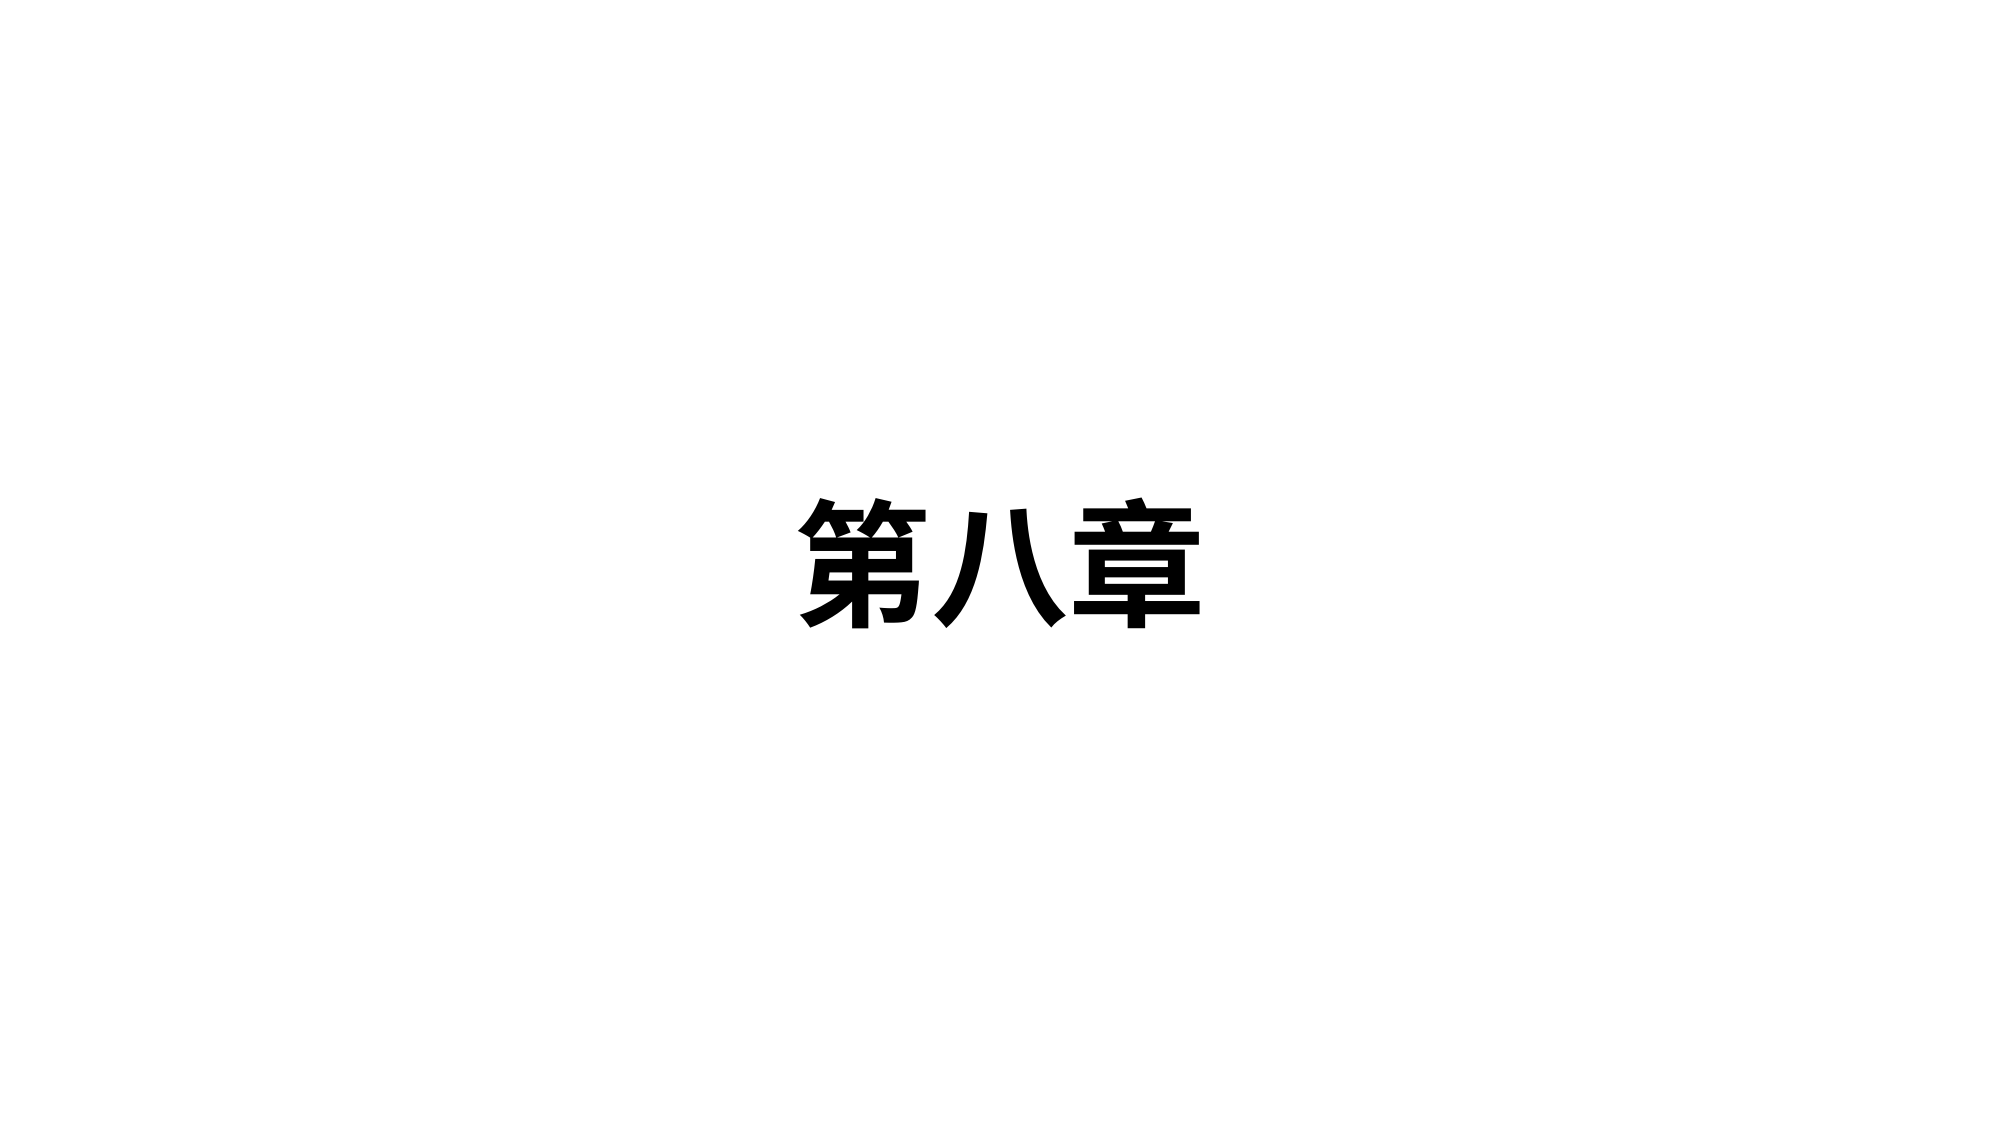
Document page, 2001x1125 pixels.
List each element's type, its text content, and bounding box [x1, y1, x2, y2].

text_box 第八章 [778, 471, 1222, 652]
